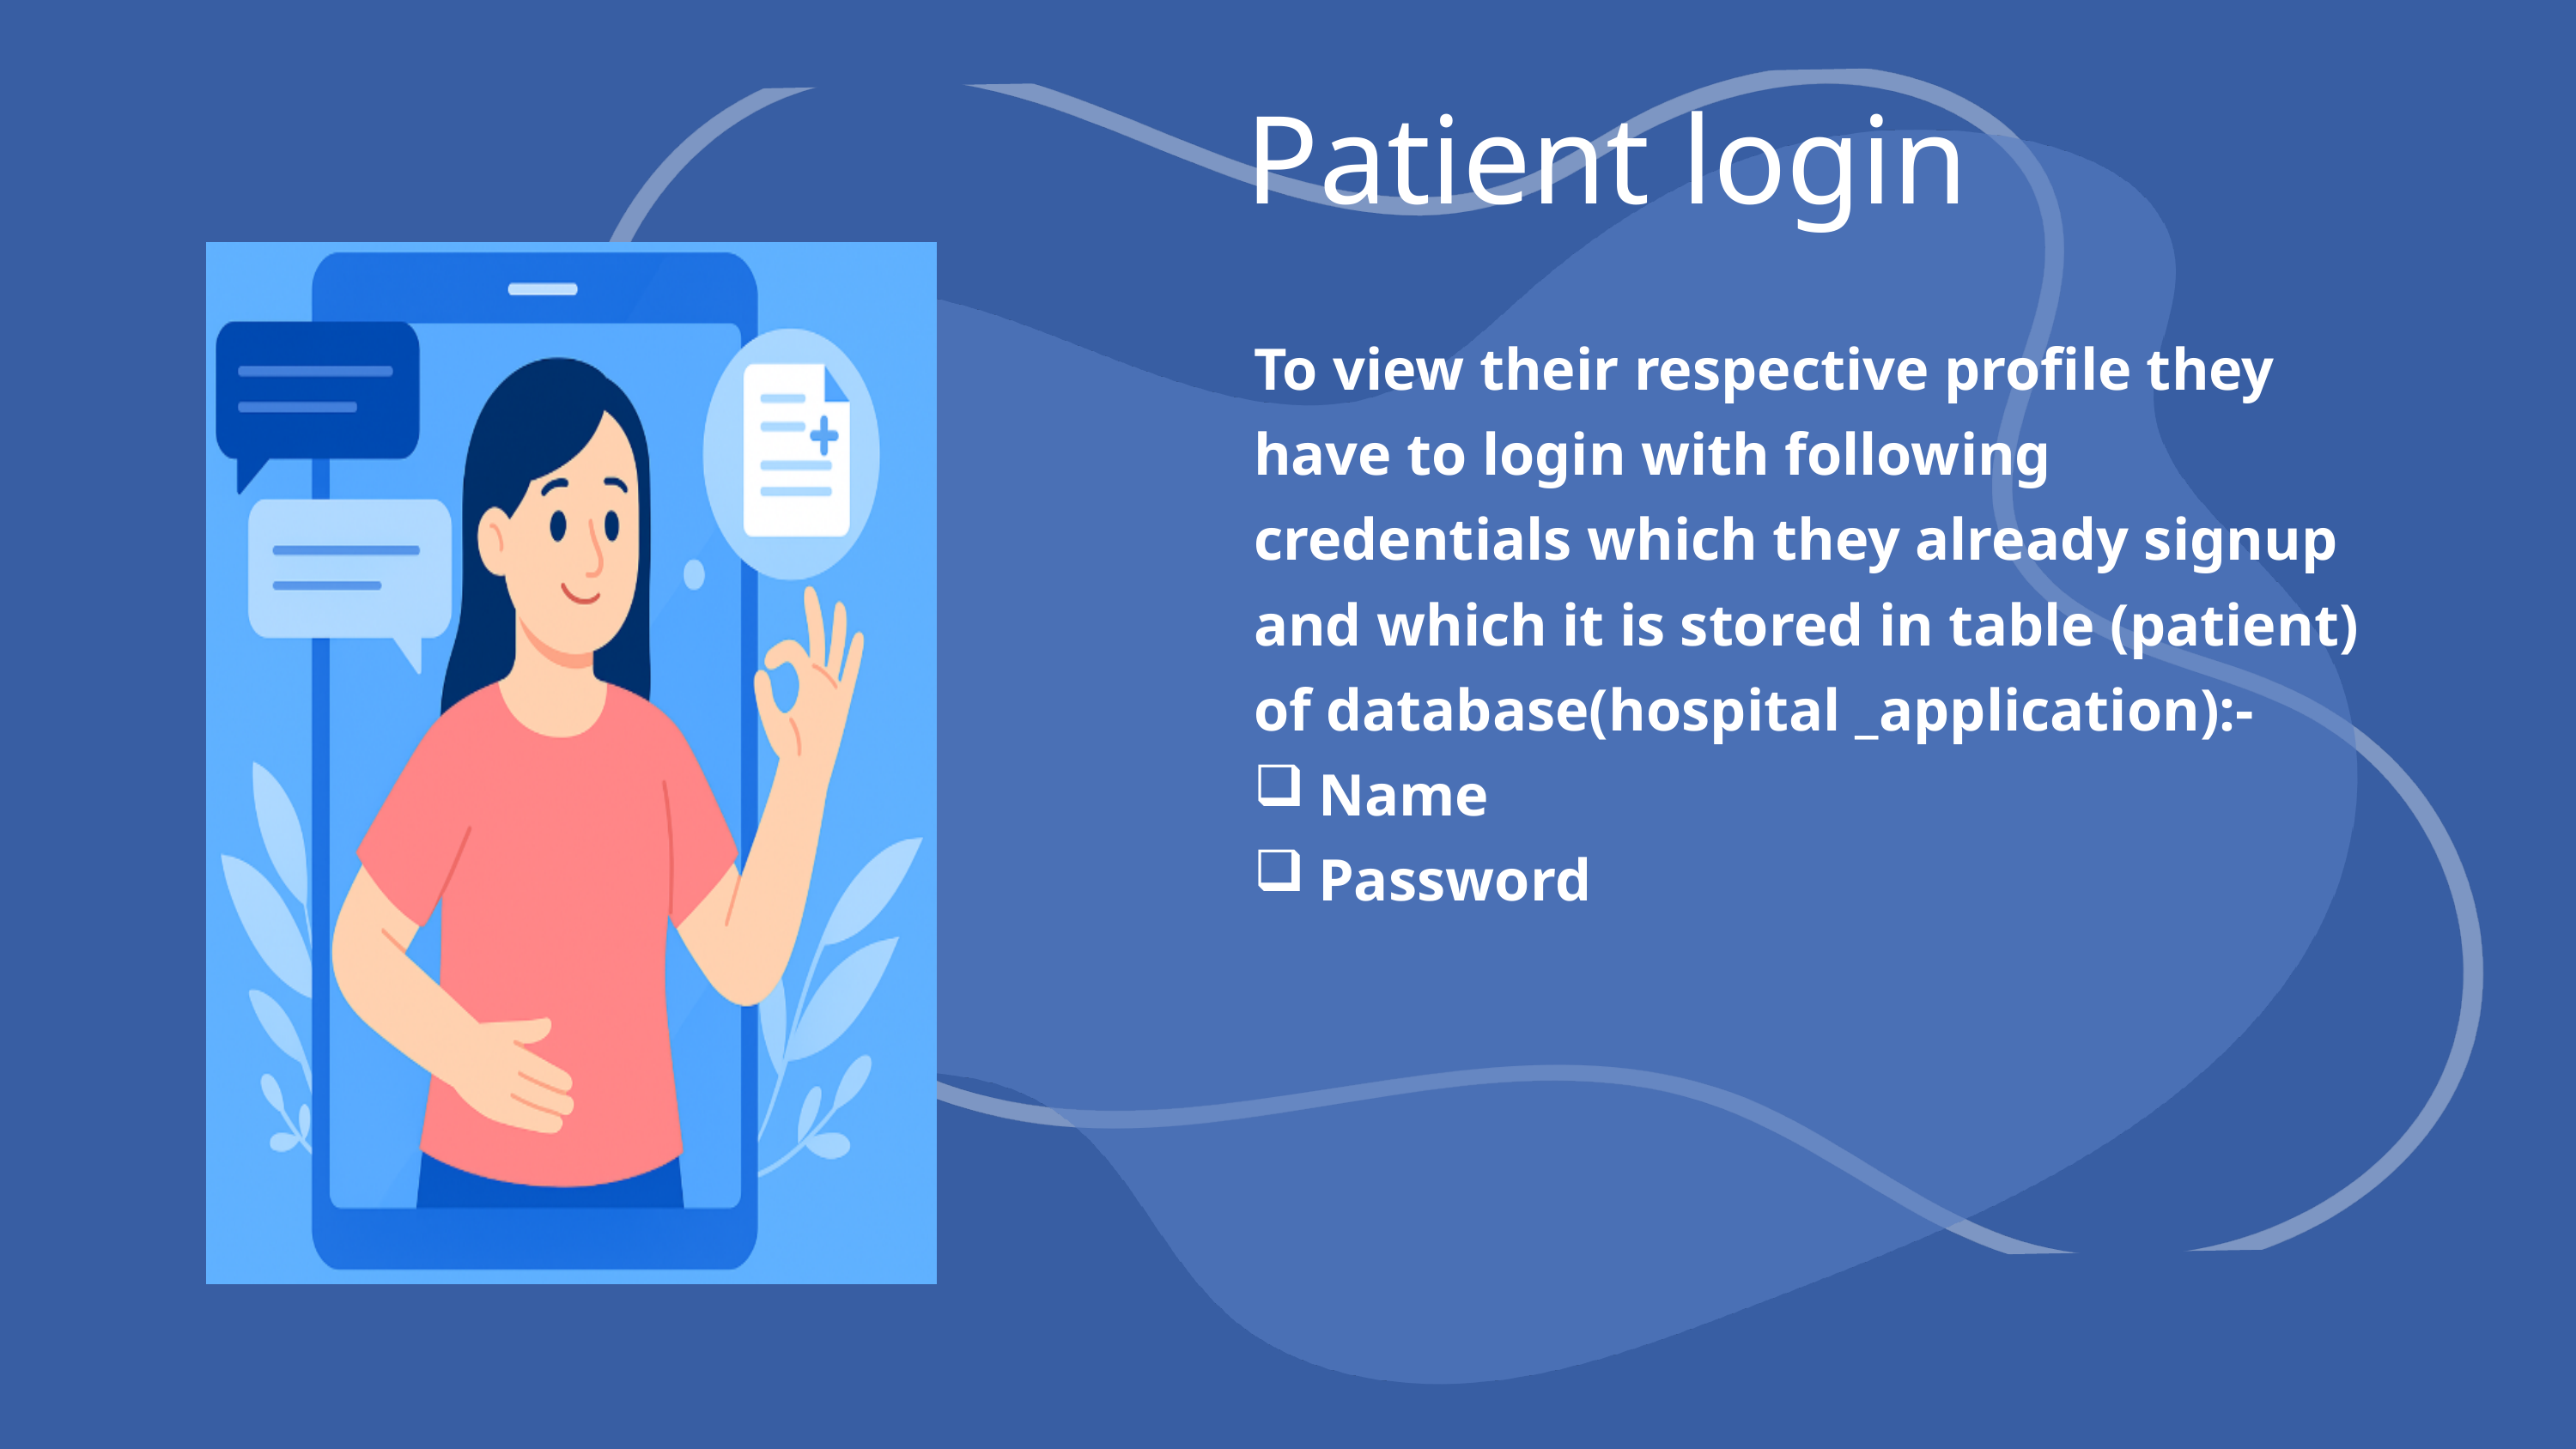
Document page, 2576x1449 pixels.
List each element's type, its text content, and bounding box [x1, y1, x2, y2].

text_box [538, 120, 2372, 1391]
text_box Patient login [1245, 58, 2233, 228]
text_box [563, 79, 1245, 120]
text_box [2233, 58, 2491, 1248]
picture [206, 242, 937, 1285]
text_box To view their respective profile they have to login with following credentials which they already signup and which it is stored in table (patient) of database(hospital _application):- Name Password [1254, 316, 2362, 997]
